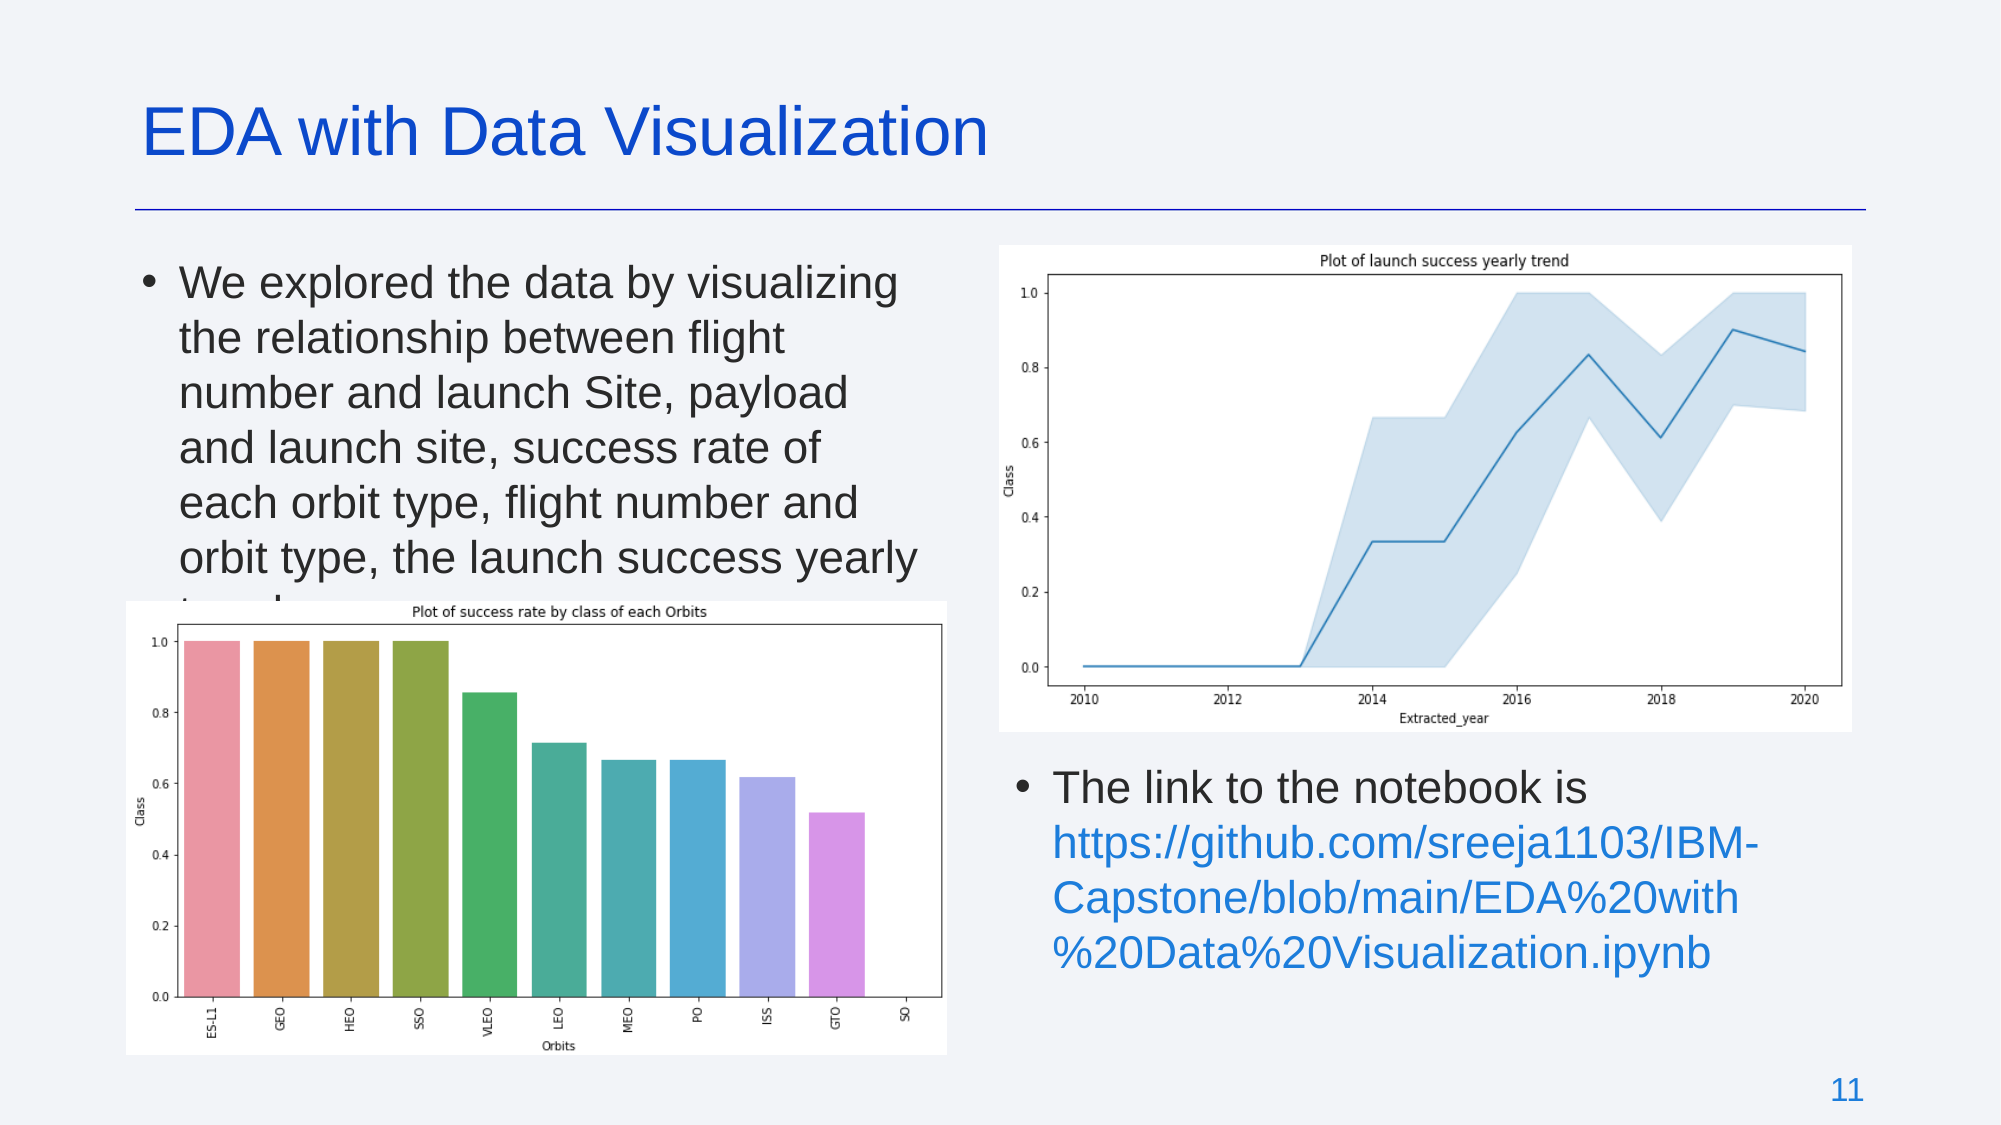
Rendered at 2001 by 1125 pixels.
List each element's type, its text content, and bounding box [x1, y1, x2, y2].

slide_number ‹#› [1429, 1055, 1880, 1122]
text_box The link to the notebook is https://github.com/sreeja1103/IBM-Capstone/blob/main/EDA%20with%20Data%20Visualization.ipynb [999, 740, 1852, 1055]
text_box EDA with Data Visualization [126, 88, 1852, 179]
picture [0, 0, 2001, 1125]
list We explored the data by visualizing the relationship between flight number and launch Site, payload and launch site, success rate of each orbit type, flight number and orbit type, the launch success yearly trend. [126, 245, 945, 601]
